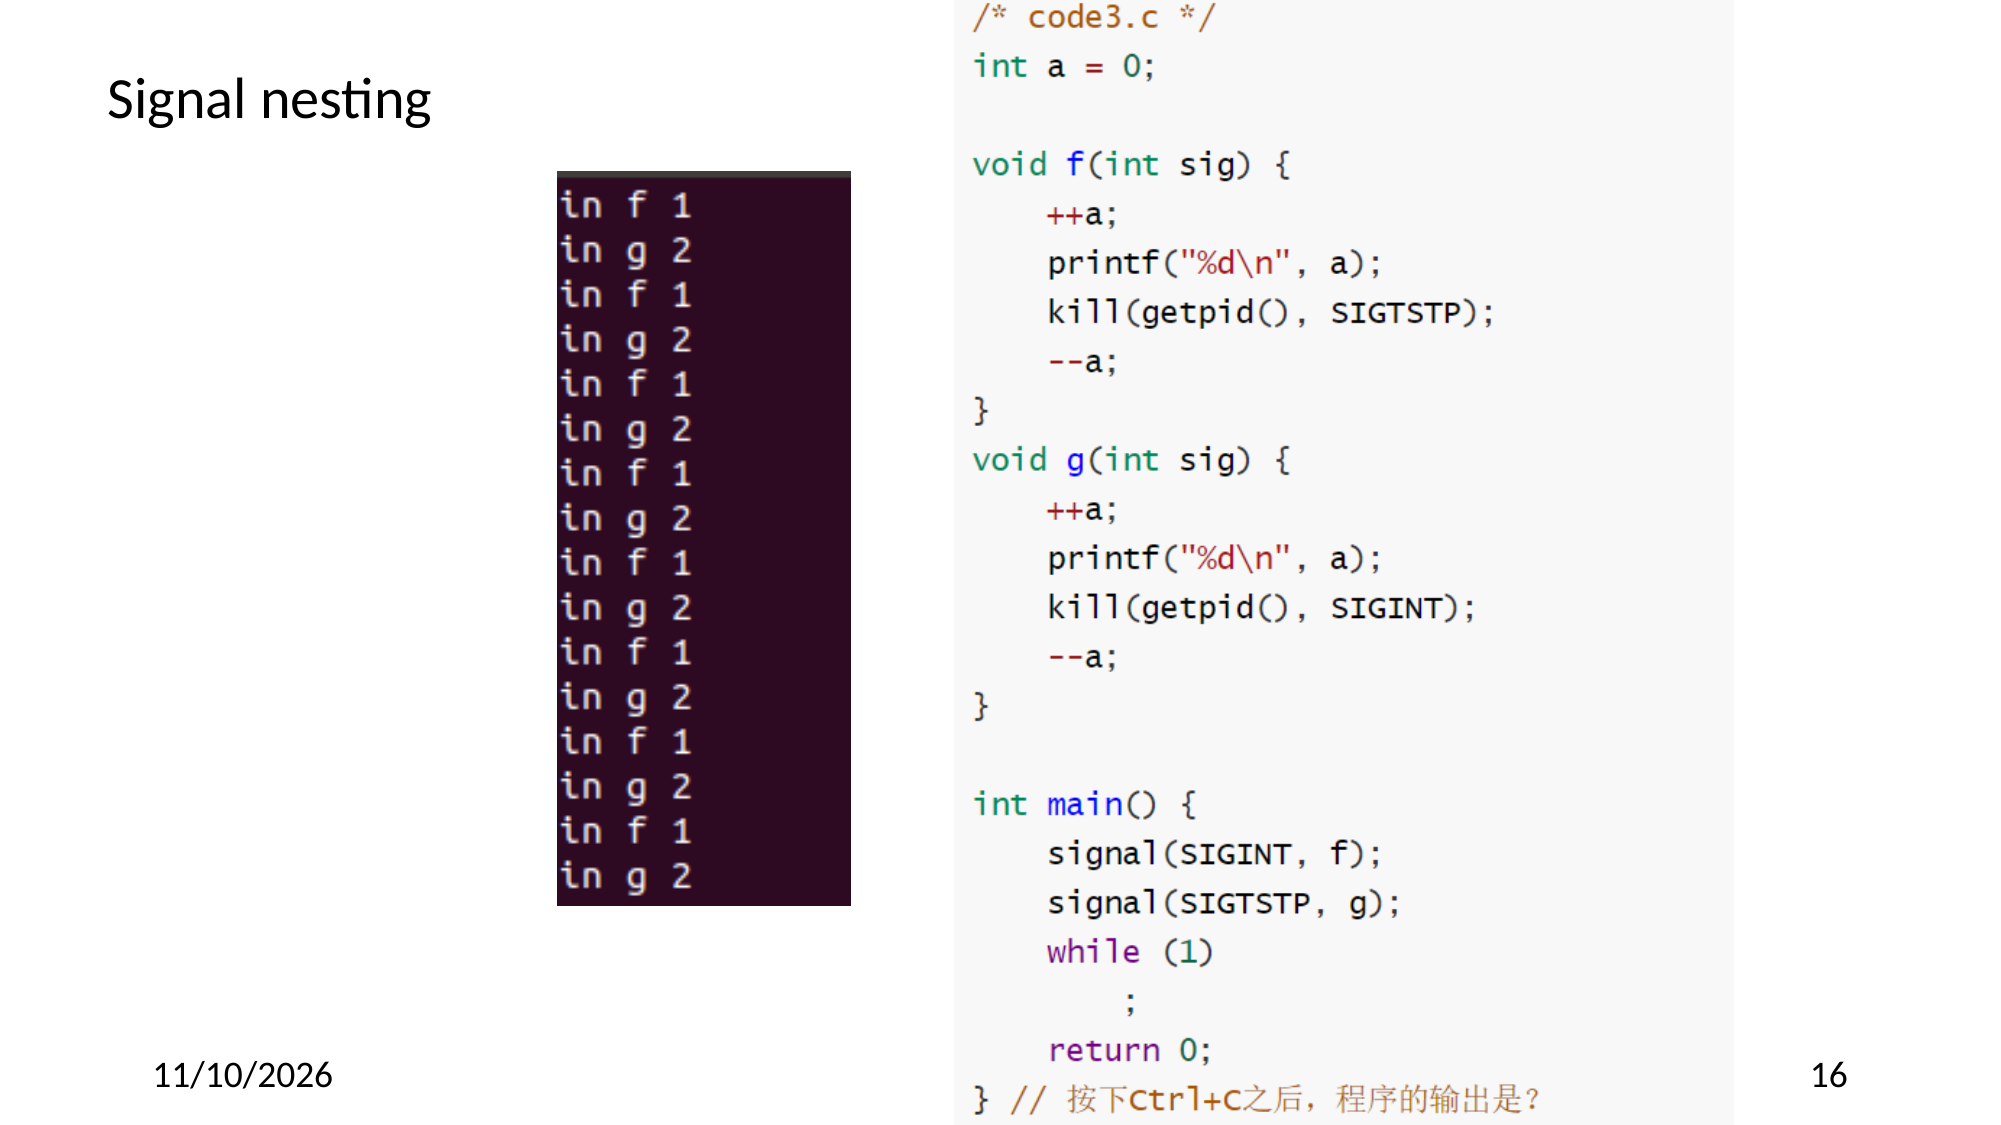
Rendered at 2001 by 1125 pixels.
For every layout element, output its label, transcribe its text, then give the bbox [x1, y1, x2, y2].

picture [954, 0, 1734, 1125]
slide_number 16 [1734, 1042, 1863, 1103]
picture [557, 171, 851, 906]
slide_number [137, 1042, 588, 1103]
list Signal nesting [92, 60, 786, 149]
